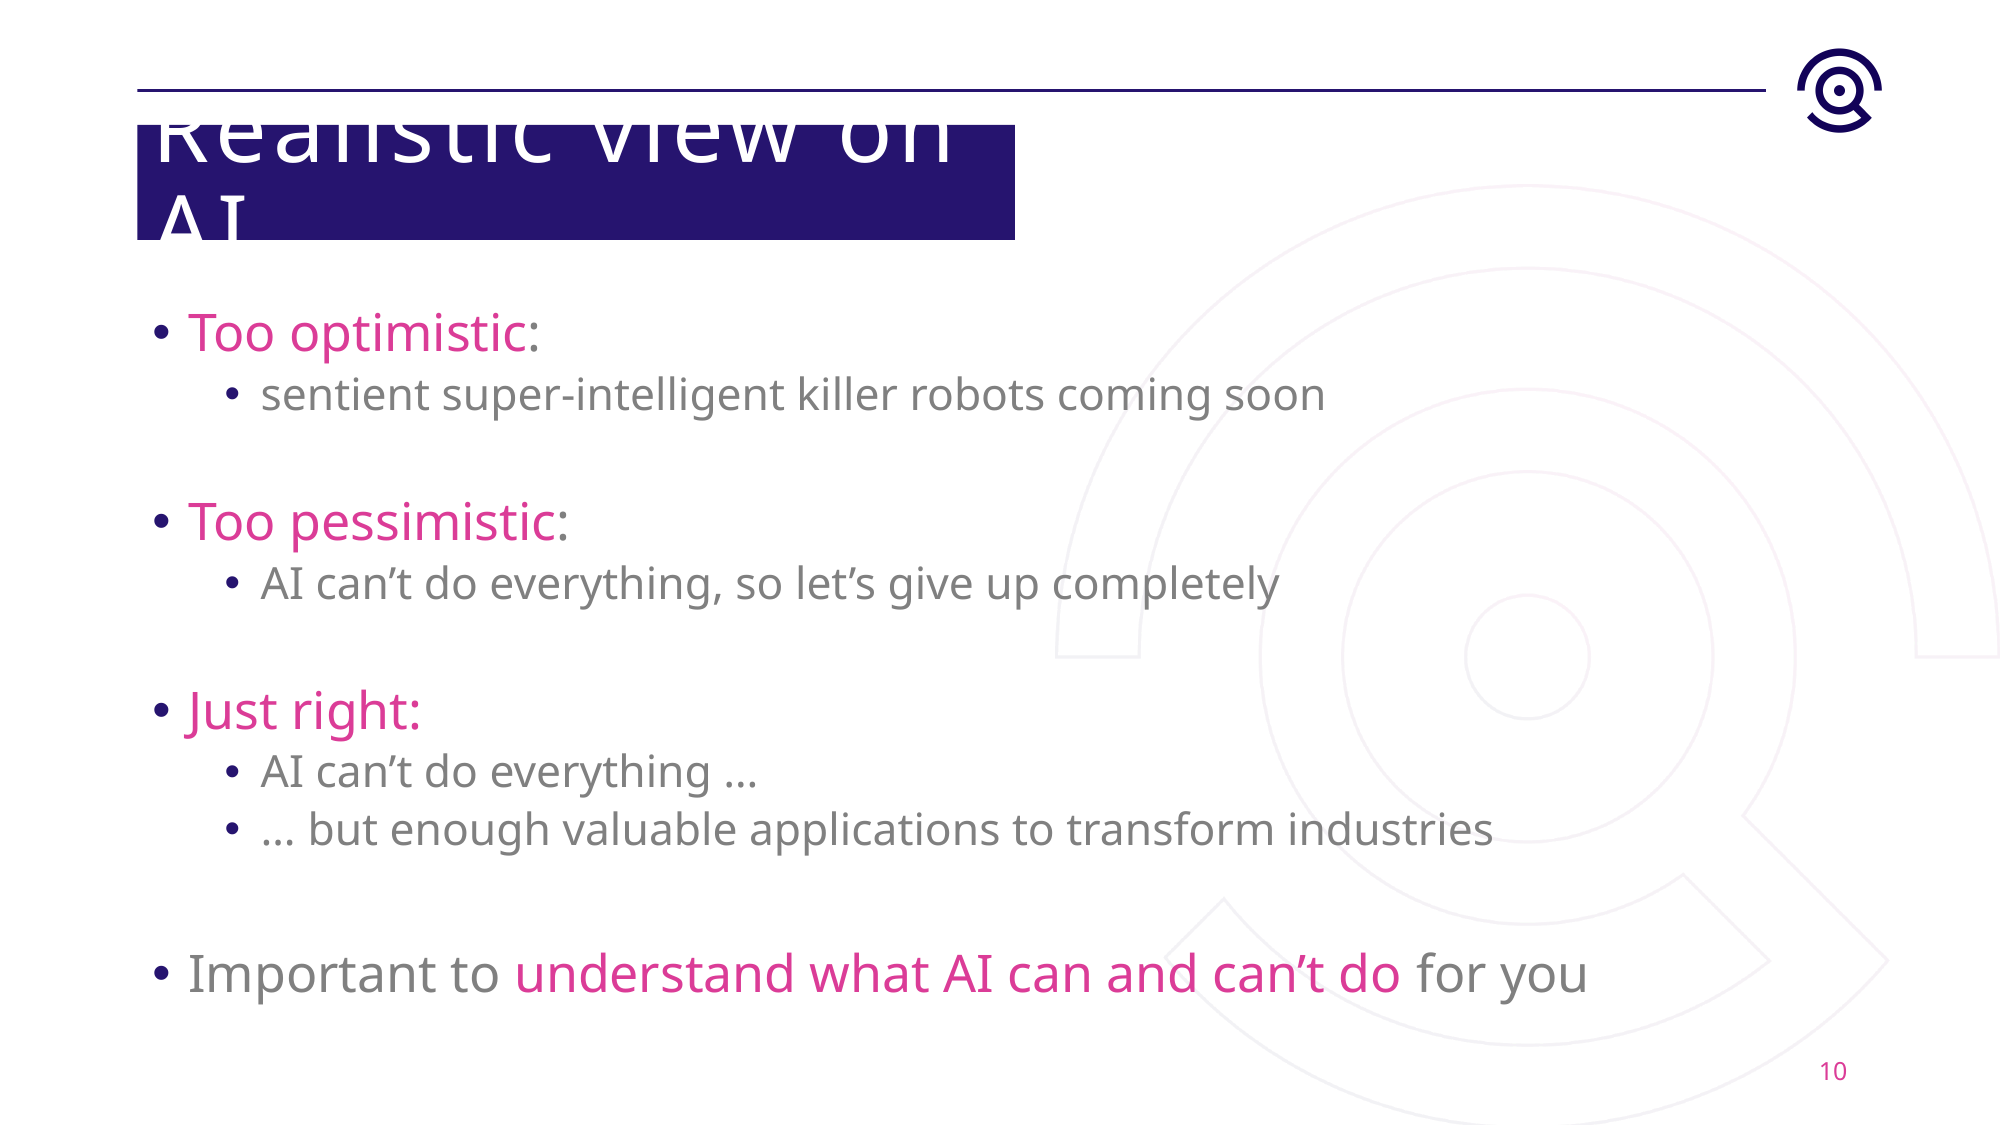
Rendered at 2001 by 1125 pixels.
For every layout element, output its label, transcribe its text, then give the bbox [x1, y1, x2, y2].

slide_number 10 [1412, 1042, 1863, 1103]
list Too optimistic: sentient super-intelligent killer robots coming soon Too pessimistic: AI can’t do everything, so let’s give up completely Just right: AI can’t do everything … … but enough valuable applications to transform industries Important to understand what AI can and can’t do for you [137, 299, 1863, 1014]
title Realistic view on AI [137, 124, 1015, 240]
